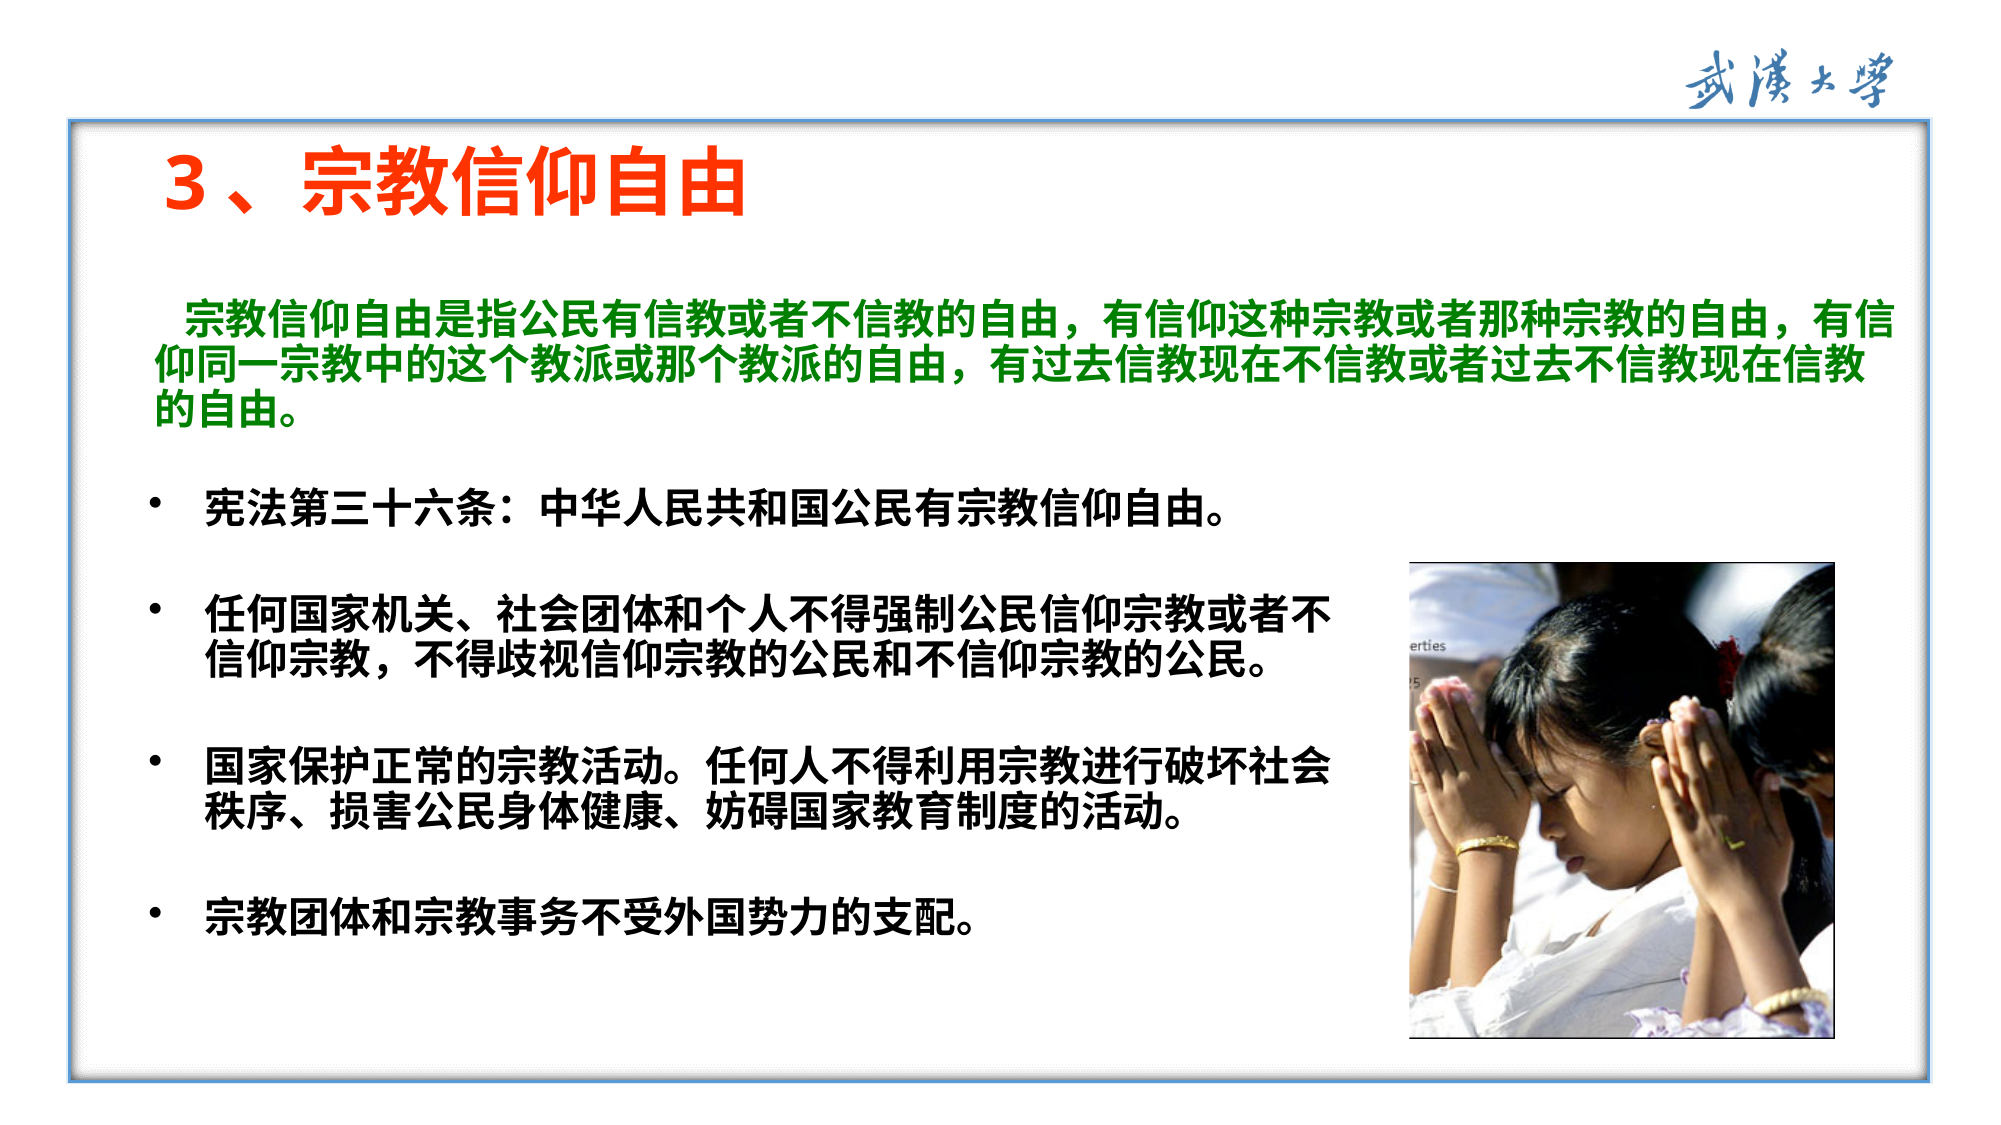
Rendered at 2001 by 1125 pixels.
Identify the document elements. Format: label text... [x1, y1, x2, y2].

text_box 宪法第三十六条：中华人民共和国公民有宗教信仰自由。 任何国家机关、社会团体和个人不得强制公民信仰宗教或者不信仰宗教，不得歧视信仰宗教的公民和不信仰宗教的公民。 国家保护正常的宗教活动。任何人不得利用宗教进行破坏社会秩序、损害公民身体健康、妨碍国家教育制度的活动。 宗教团体和宗教事务不受外国势力的支配。 [133, 479, 1363, 1071]
list 宗教信仰自由是指公民有信教或者不信教的自由，有信仰这种宗教或者那种宗教的自由，有信仰同一宗教中的这个教派或那个教派的自由，有过去信教现在不信教或者过去不信教现在信教的自由。 [102, 290, 1914, 480]
picture [66, 117, 1933, 1084]
title 3、宗教信仰自由 [149, 137, 1268, 290]
